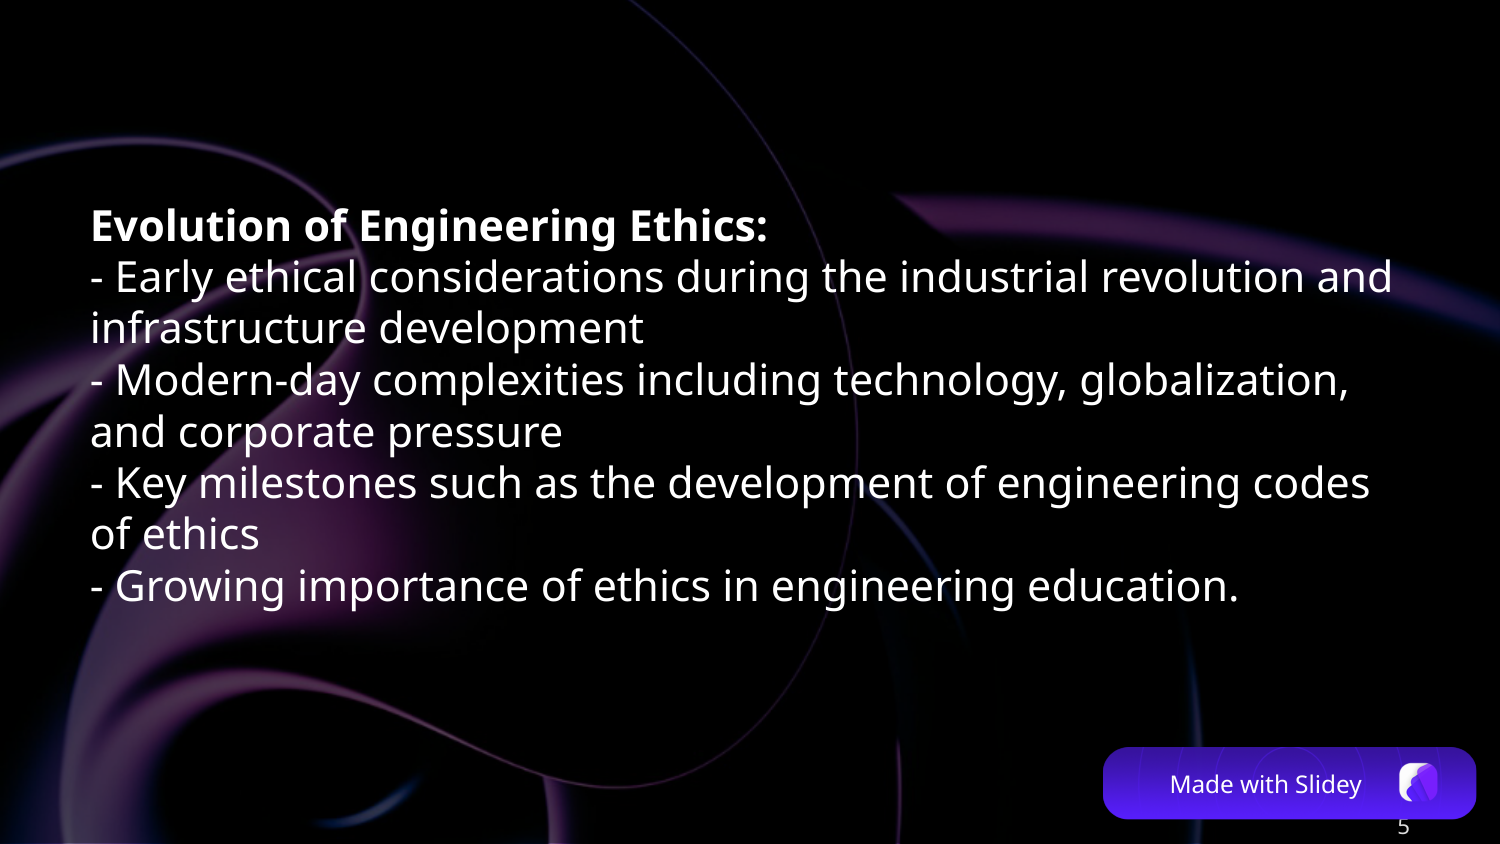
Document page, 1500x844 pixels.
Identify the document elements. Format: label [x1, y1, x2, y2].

text_box [0, 0, 1500, 844]
text_box [1102, 747, 1477, 821]
text_box [89, 23, 1411, 785]
